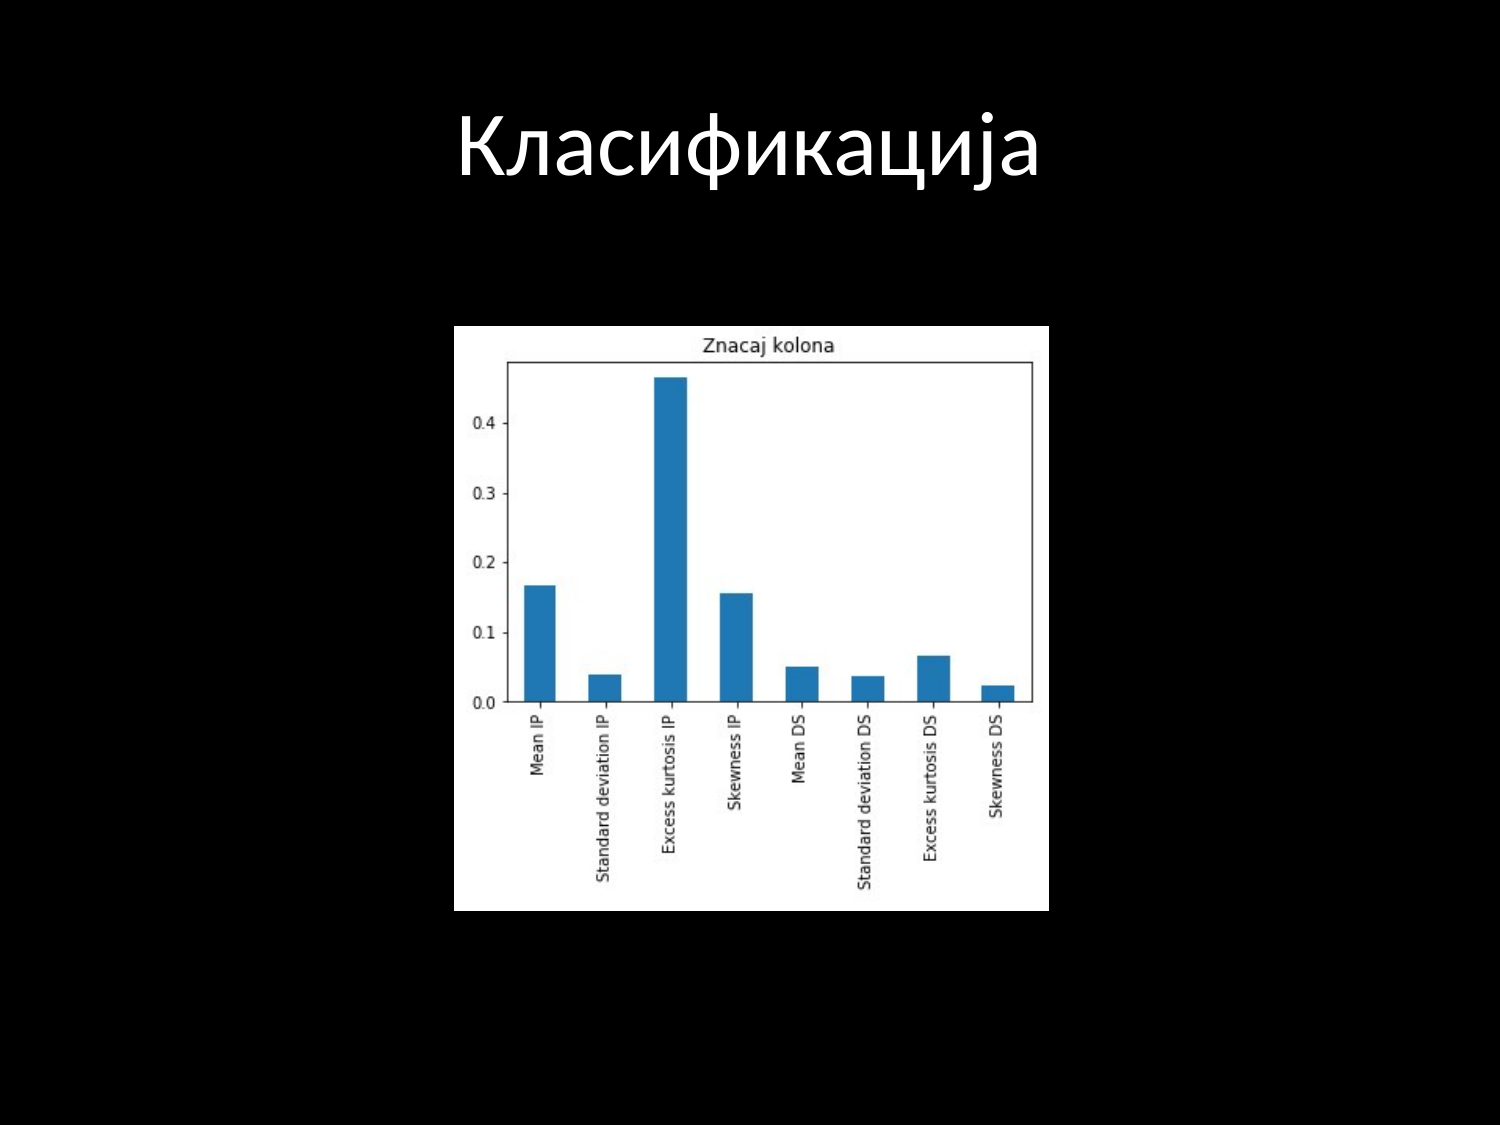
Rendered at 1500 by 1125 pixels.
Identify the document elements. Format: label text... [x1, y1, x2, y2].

title Класификација [75, 45, 1425, 233]
picture [454, 326, 1049, 911]
